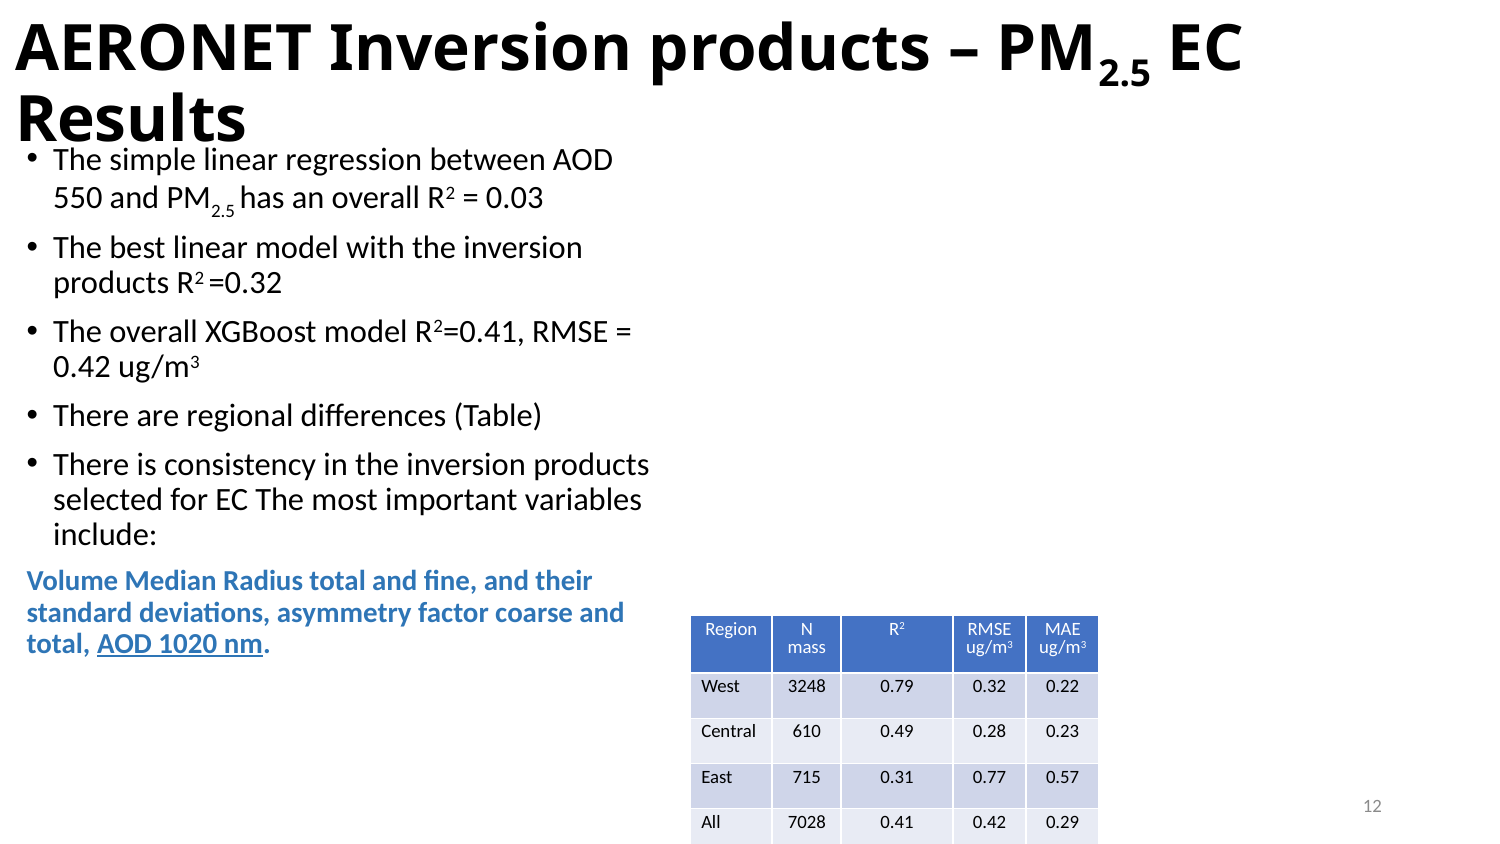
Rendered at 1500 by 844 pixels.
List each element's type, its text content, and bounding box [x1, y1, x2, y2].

table_cell 0.29 [1027, 809, 1098, 844]
picture [739, 110, 1489, 668]
table_header N mass [773, 668, 840, 672]
table_cell 0.28 [954, 719, 1025, 763]
slide_number 12 [1100, 782, 1397, 827]
table_cell 610 [773, 719, 840, 763]
title AERONET Inversion products – PM2.5 EC Results [0, 0, 1456, 164]
table_cell Central [691, 719, 771, 763]
table_cell 0.32 [954, 674, 1025, 718]
table_header R2 [842, 668, 952, 672]
table_cell All [691, 809, 771, 844]
table_cell 3248 [773, 674, 840, 718]
list The simple linear regression between AOD 550 and PM2.5 has an overall R2 = 0.03 The best linear model with the inversion products R2 =0.32 The overall XGBoost model R2=0.41, RMSE = 0.42 ug/m3 There are regional differences (Table) There is consistency in the inversion products selected for EC The most important variables include: Volume Median Radius total and fine, and their standard deviations, asymmetry factor coarse and total, AOD 1020 nm. [11, 134, 679, 670]
table_cell East [691, 764, 771, 808]
table_cell 0.79 [842, 674, 952, 718]
table_cell 0.31 [842, 764, 952, 808]
table_cell 0.41 [842, 809, 952, 844]
table_cell 715 [773, 764, 840, 808]
table_header Region [691, 616, 771, 672]
table_cell 0.77 [954, 764, 1025, 808]
table_cell 0.23 [1027, 719, 1098, 763]
table_header RMSE ug/m3 [954, 668, 1025, 672]
table_cell West [691, 674, 771, 718]
table_header MAE ug/m3 [1027, 668, 1098, 672]
table_cell 0.42 [954, 809, 1025, 844]
table_cell 0.57 [1027, 764, 1098, 808]
table_cell 0.22 [1027, 674, 1098, 718]
table_cell 7028 [773, 809, 840, 844]
table_cell 0.49 [842, 719, 952, 763]
